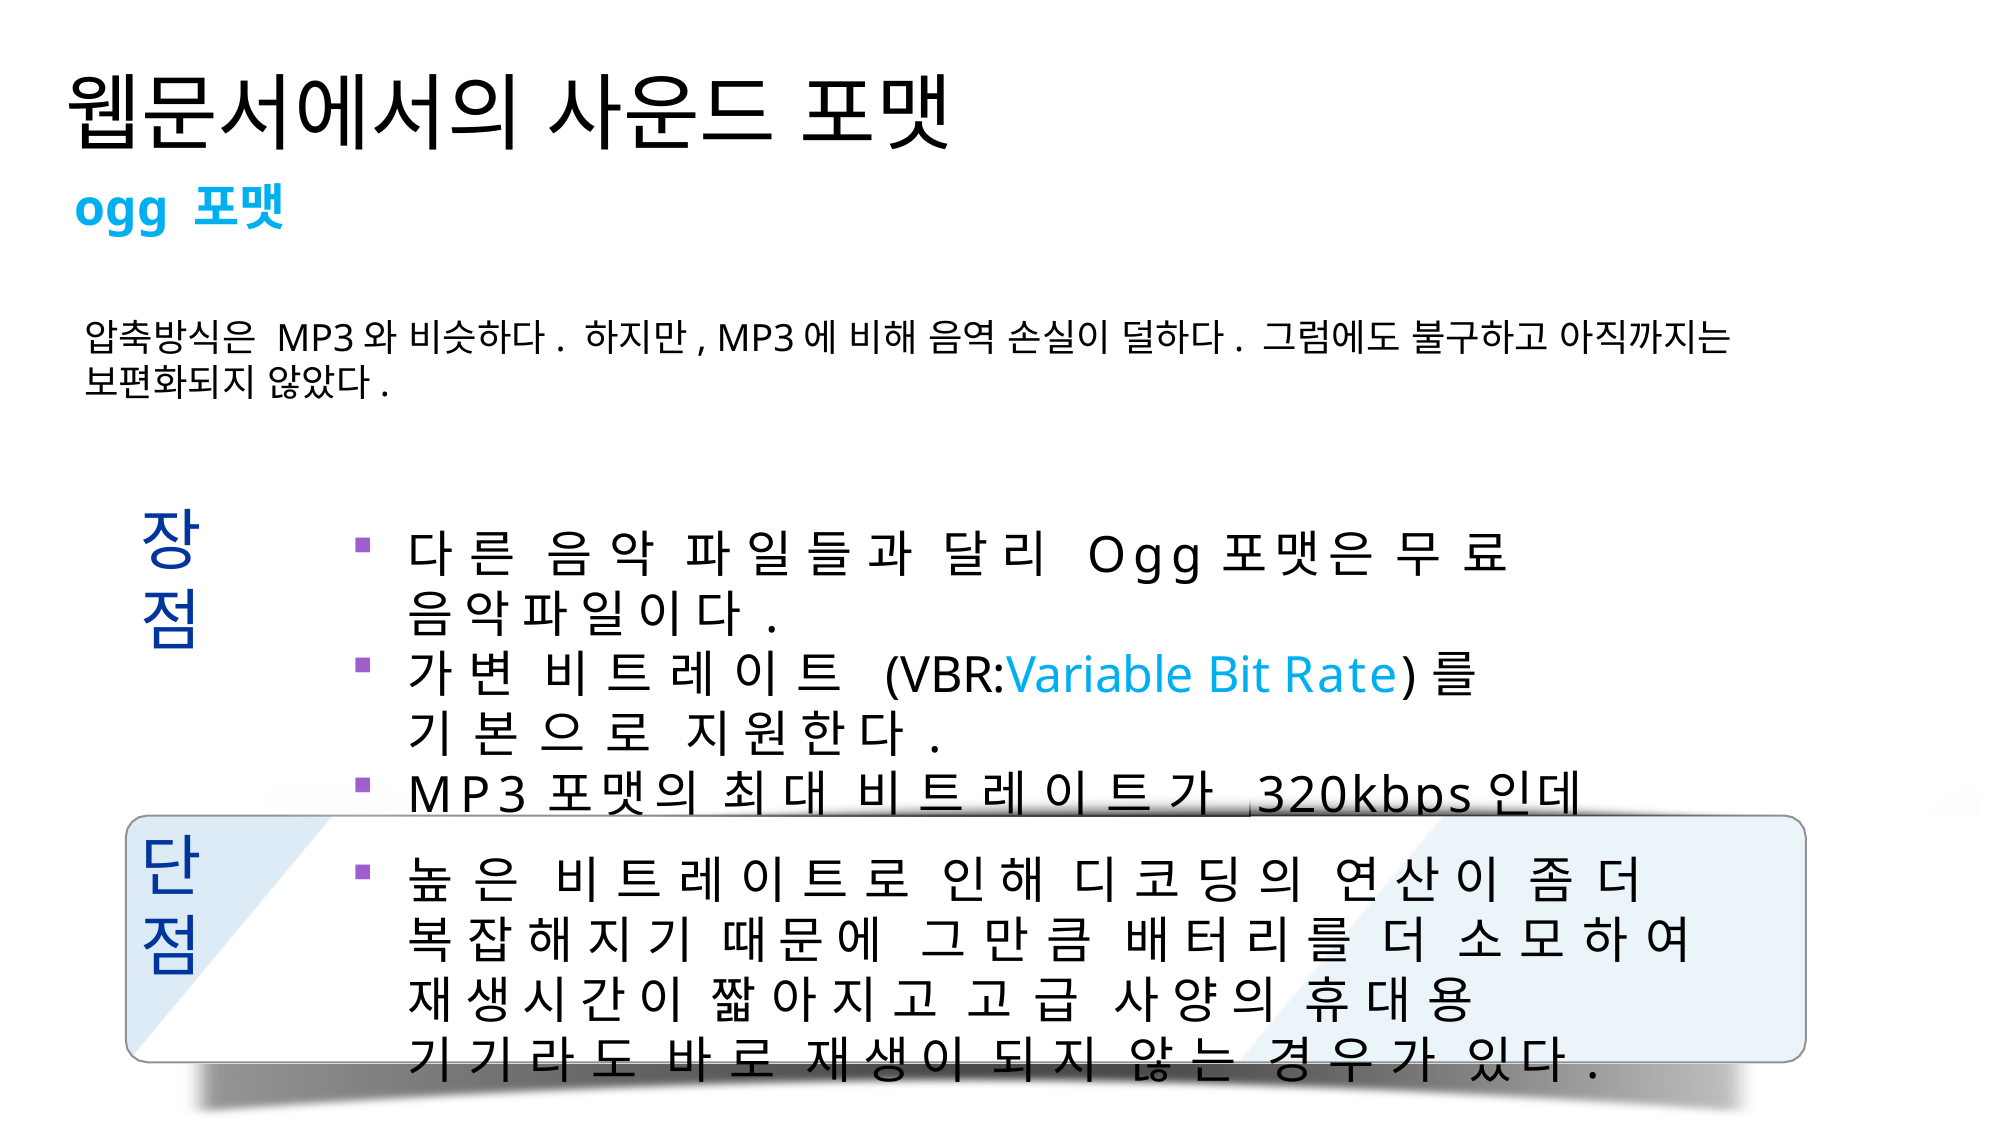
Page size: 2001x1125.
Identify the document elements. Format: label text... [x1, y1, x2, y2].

text_box 다른 음악 파일들과 달리 Ogg포맷은 무료 음악파일이다. 가변 비트레이트 (VBR:Variable Bit Rate)를 기본으로 지원한다. MP3포맷의 최대 비트레이트가 320kbps인데 비해서 이쪽은 약 500kbps까지 지원한다. [349, 520, 1706, 779]
picture [178, 1064, 1761, 1119]
text_box ogg 포맷 [59, 168, 1060, 244]
text_box 압축방식은 MP3와 비슷하다. 하지만, MP3에 비해 음역 손실이 덜하다. 그럼에도 불구하고 아직까지는 보편화되지 않았다. [69, 306, 1926, 412]
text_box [124, 779, 1979, 1064]
text_box 장점 [138, 495, 262, 658]
text_box 웹문서에서의 사운드 포맷 [50, 52, 1250, 168]
